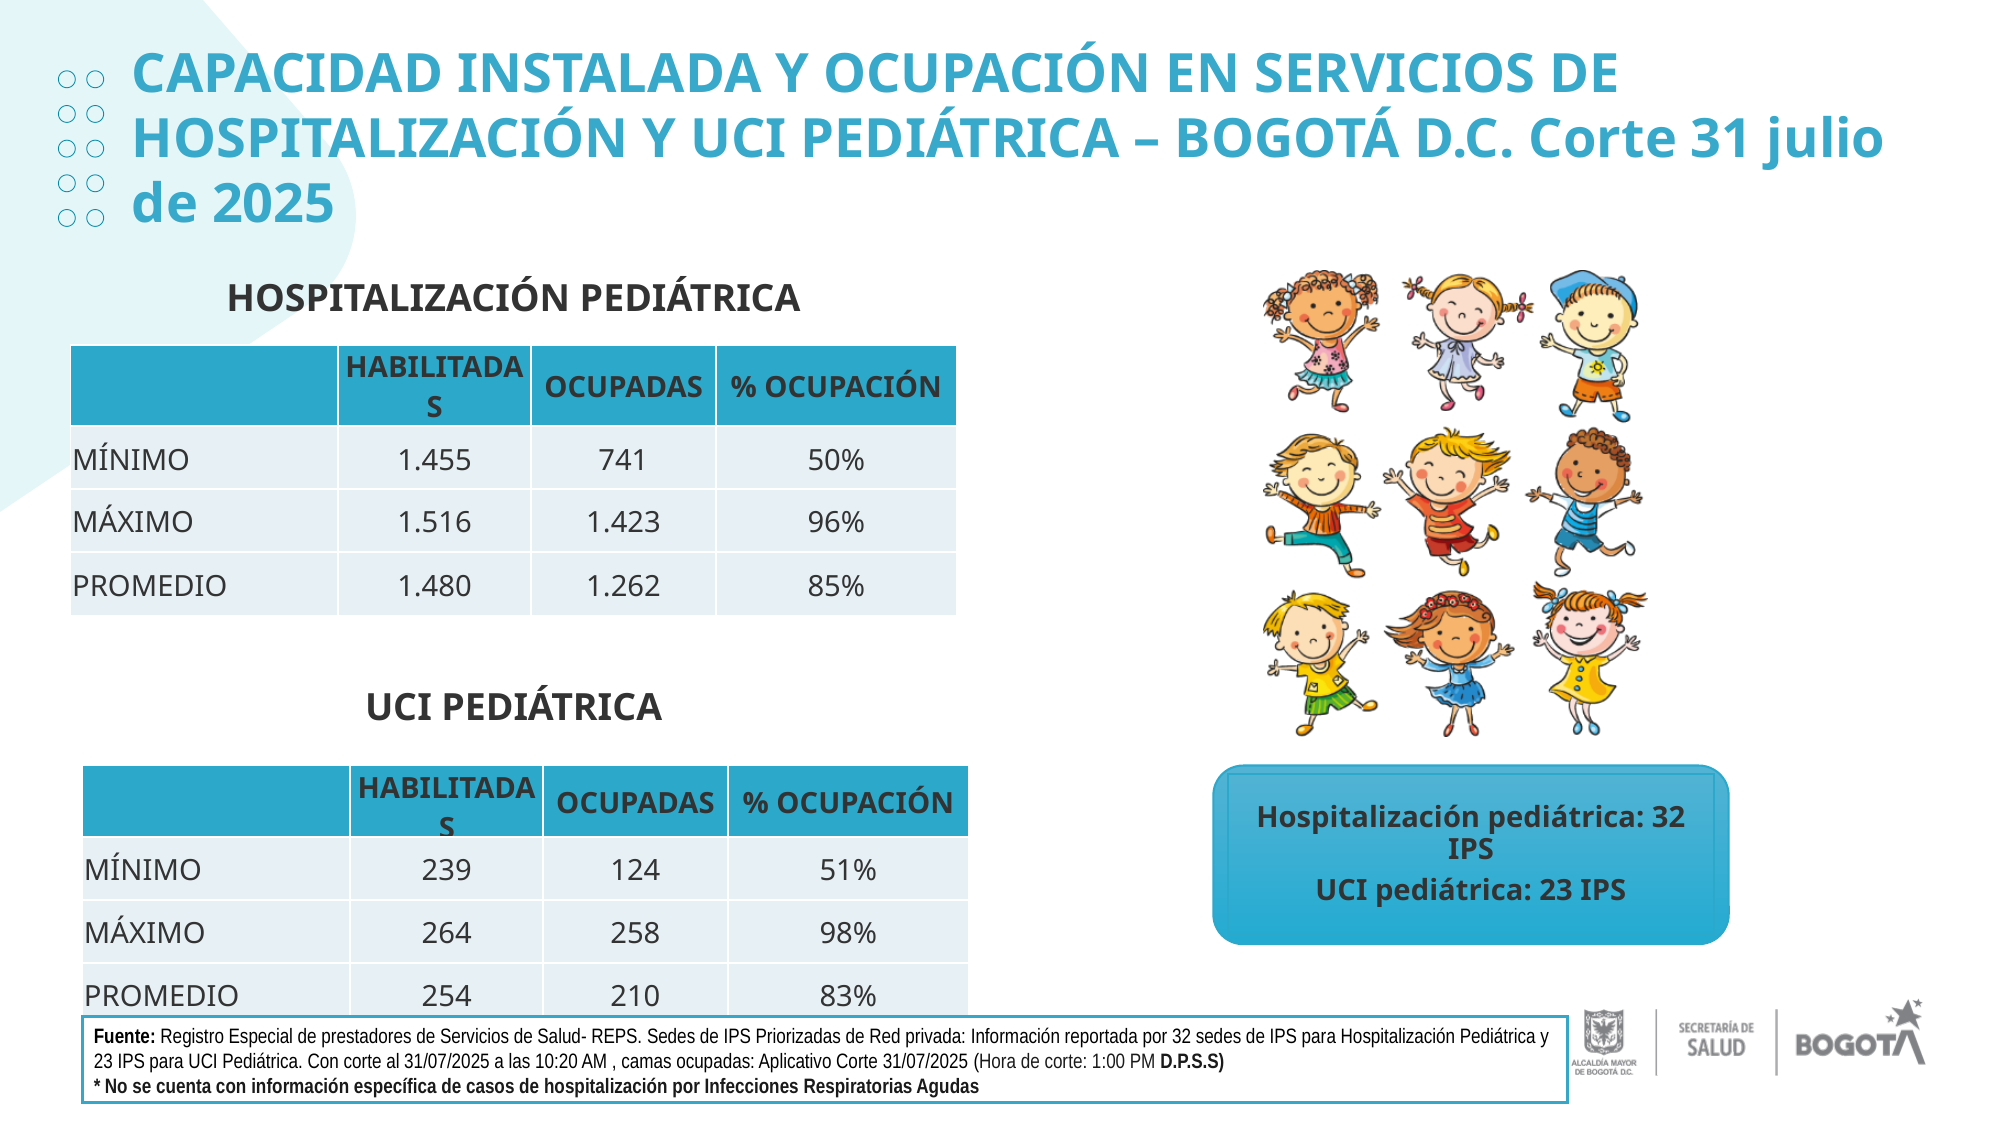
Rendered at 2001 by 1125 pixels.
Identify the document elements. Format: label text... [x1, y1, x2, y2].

table_header OCUPADAS [544, 766, 727, 836]
text_box CAPACIDAD INSTALADA Y OCUPACIÓN EN SERVICIOS DE HOSPITALIZACIÓN Y UCI PEDIÁTRICA – BOGOTÁ D.C. Corte 31 julio de 2025 [116, 31, 1969, 241]
table_cell 96% [717, 490, 956, 551]
table_header % OCUPACIÓN [717, 346, 956, 425]
table_header % OCUPACIÓN [729, 766, 968, 836]
table_header [71, 346, 337, 425]
text_box Fuente: Registro Especial de prestadores de Servicios de Salud- REPS. Sedes de IPS Priorizadas de Red privada: Información reportada por 32 sedes de IPS para Hospitalización Pediátrica y 23 IPS para UCI Pediátrica. Con corte al 31/07/2025 a las 10:20 AM , camas ocupadas: Aplicativo Corte 31/07/2025 (Hora de corte: 1:00 PM D.P.S.S) * No se cuenta con información específica de casos de hospitalización por Infecciones Respiratorias Agudas [81, 1015, 1569, 1104]
table_cell MÍNIMO [83, 838, 349, 899]
table_cell 51% [729, 838, 968, 899]
table_cell 124 [544, 838, 727, 899]
table_cell MÁXIMO [83, 901, 349, 962]
table_cell MÁXIMO [71, 490, 337, 551]
table_cell 264 [351, 901, 542, 962]
table_cell 1.262 [532, 553, 715, 615]
text_box UCI PEDIÁTRICA [210, 675, 818, 736]
table_cell 98% [729, 901, 968, 962]
table_cell 1.516 [339, 490, 530, 551]
table_cell 210 [544, 964, 727, 1015]
table_cell 85% [717, 553, 956, 615]
table_cell PROMEDIO [71, 553, 337, 615]
table_cell 83% [729, 964, 968, 1015]
text_box HOSPITALIZACIÓN PEDIÁTRICA [210, 266, 818, 327]
table_cell 254 [351, 964, 542, 1015]
table_cell 50% [717, 427, 956, 488]
table_header HABILITADAS [351, 766, 542, 836]
table_cell 1.455 [339, 427, 530, 488]
table_cell 239 [351, 838, 542, 899]
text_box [1212, 764, 1730, 945]
table_cell 1.423 [532, 490, 715, 551]
table_cell MÍNIMO [71, 427, 337, 488]
table_header OCUPADAS [532, 346, 715, 425]
table_cell 258 [544, 901, 727, 962]
picture [0, 0, 2001, 1125]
table_cell 1.480 [339, 553, 530, 615]
table_cell PROMEDIO [83, 964, 349, 1015]
table_cell 741 [532, 427, 715, 488]
table_header [83, 766, 349, 836]
table_header HABILITADAS [339, 346, 530, 425]
